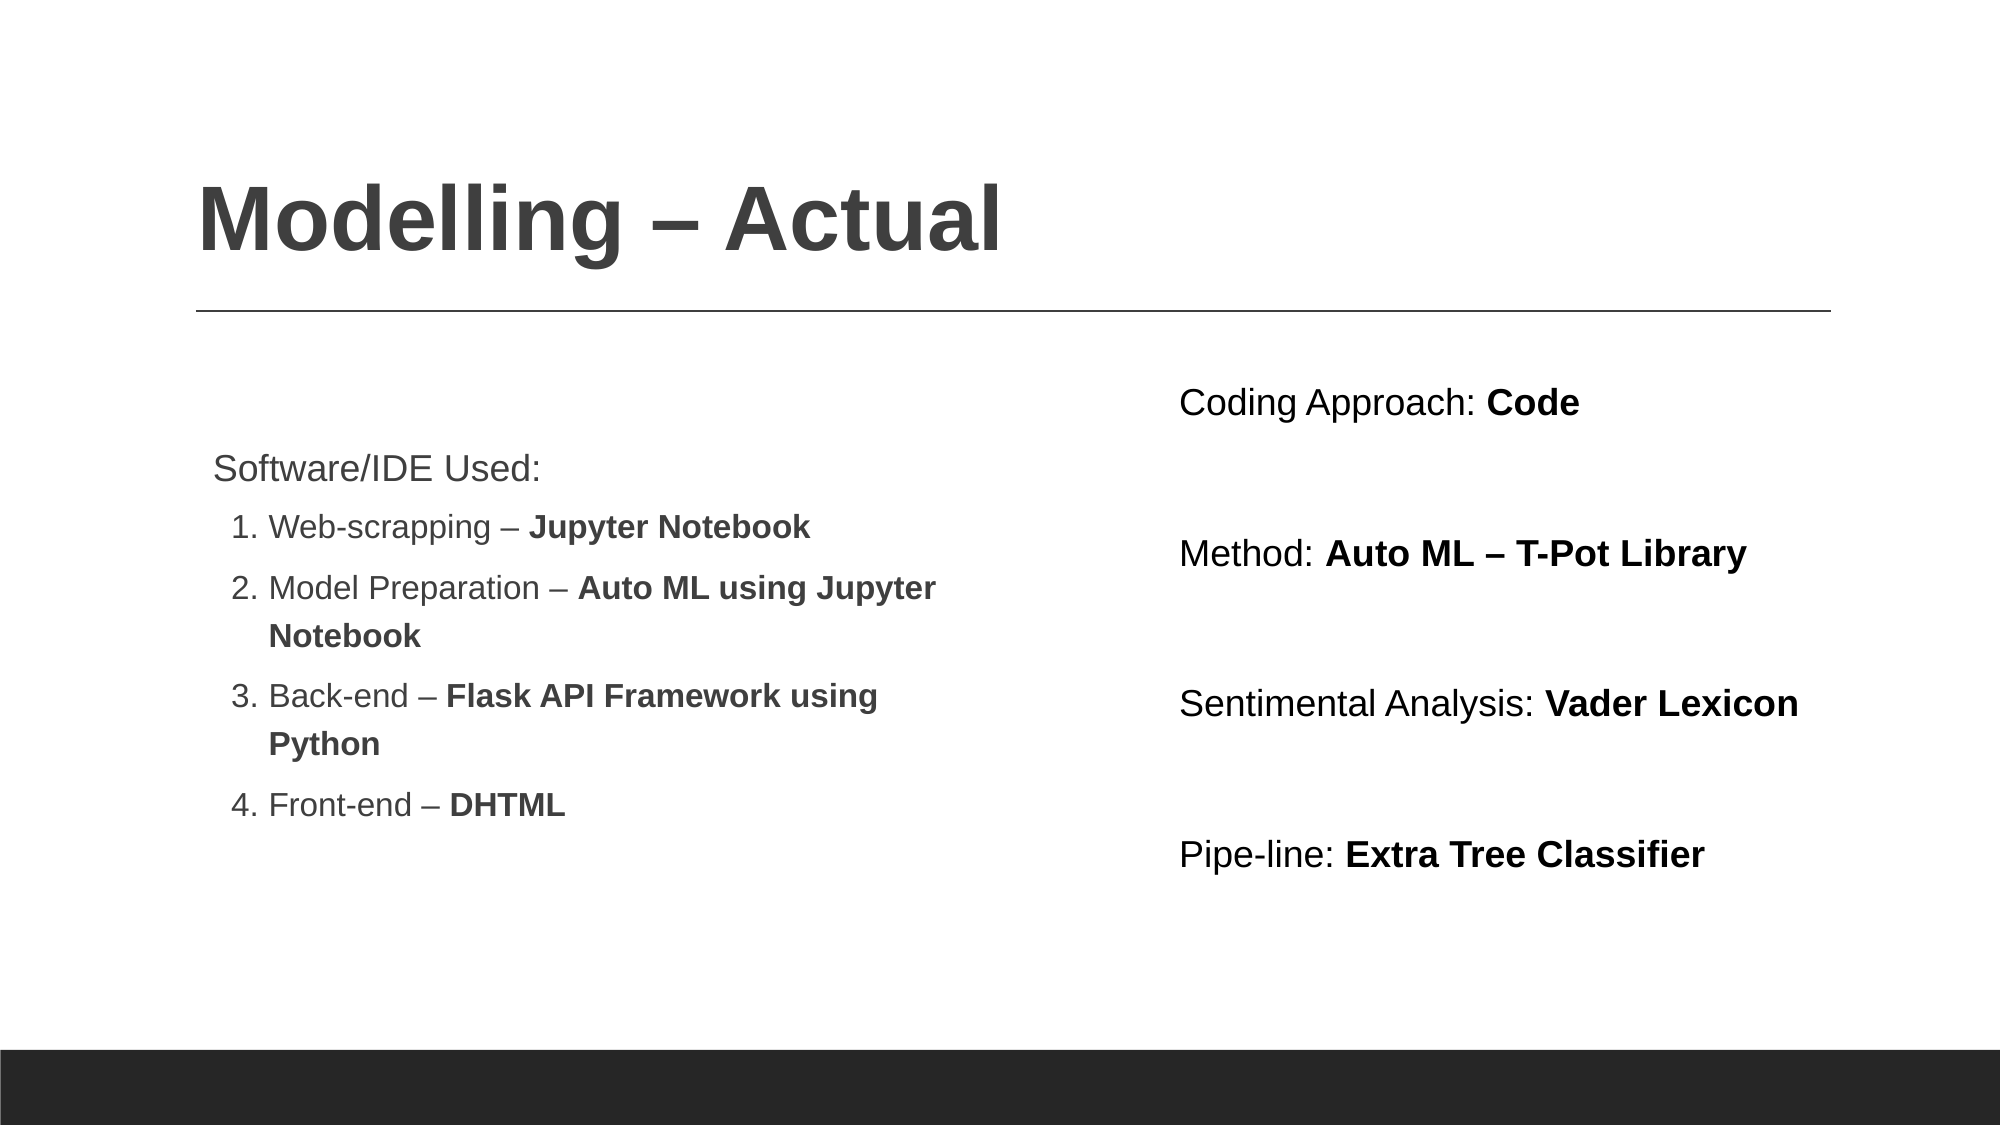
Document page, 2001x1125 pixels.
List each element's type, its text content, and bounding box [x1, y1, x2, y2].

text_box Coding Approach: Code [1164, 370, 1628, 431]
text_box Pipe-line: Extra Tree Classifier [1164, 822, 1771, 882]
list Software/IDE Used: Web-scrapping – Jupyter Notebook Model Preparation – Auto ML using Jupyter Notebook Back-end – Flask API Framework using Python Front-end – DHTML [180, 431, 1000, 824]
title Modelling – Actual [180, 47, 1830, 285]
text_box Method: Auto ML – T-Pot Library [1164, 521, 1800, 582]
text_box Sentimental Analysis: Vader Lexicon [1164, 671, 1863, 732]
